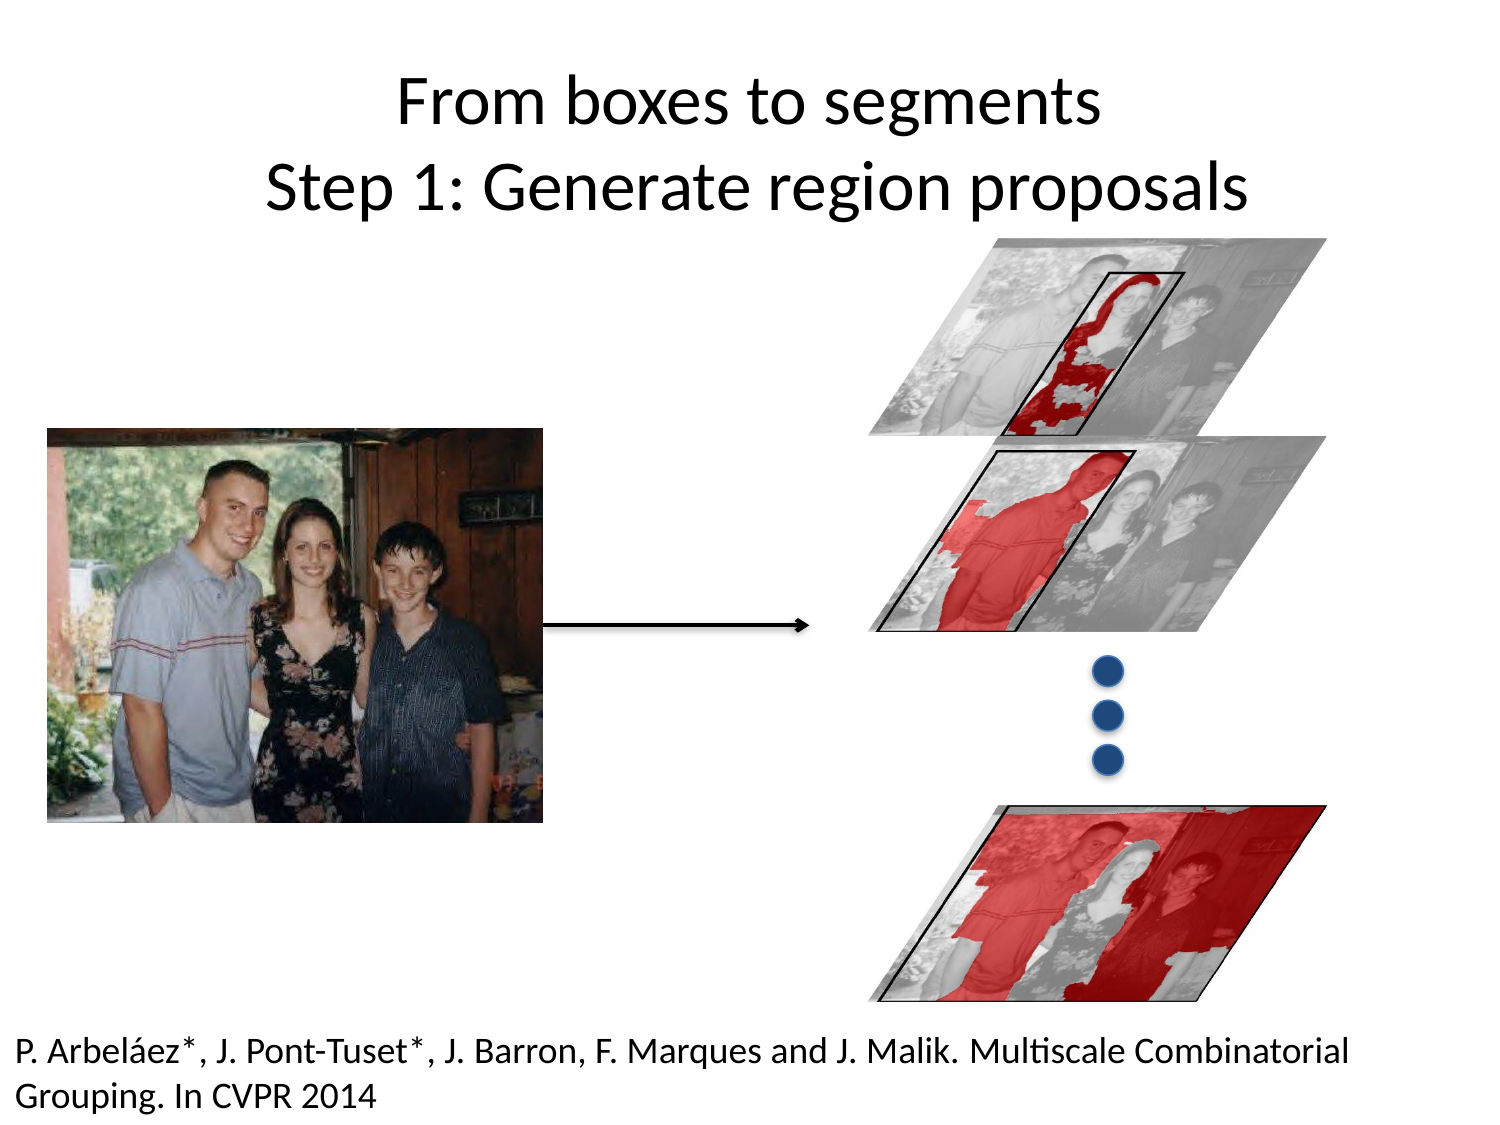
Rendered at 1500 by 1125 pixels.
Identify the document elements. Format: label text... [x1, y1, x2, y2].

text_box [1091, 699, 1125, 732]
picture [47, 427, 544, 823]
picture [867, 805, 1328, 1003]
title From boxes to segments Step 1: Generate region proposals [75, 45, 1425, 233]
text_box [1091, 743, 1125, 777]
text_box [1091, 655, 1125, 688]
text_box P. Arbeláez*, J. Pont-Tuset*, J. Barron, F. Marques and J. Malik. Multiscale Combinatorial Grouping. In CVPR 2014 [0, 1018, 1500, 1124]
picture [867, 238, 1328, 633]
